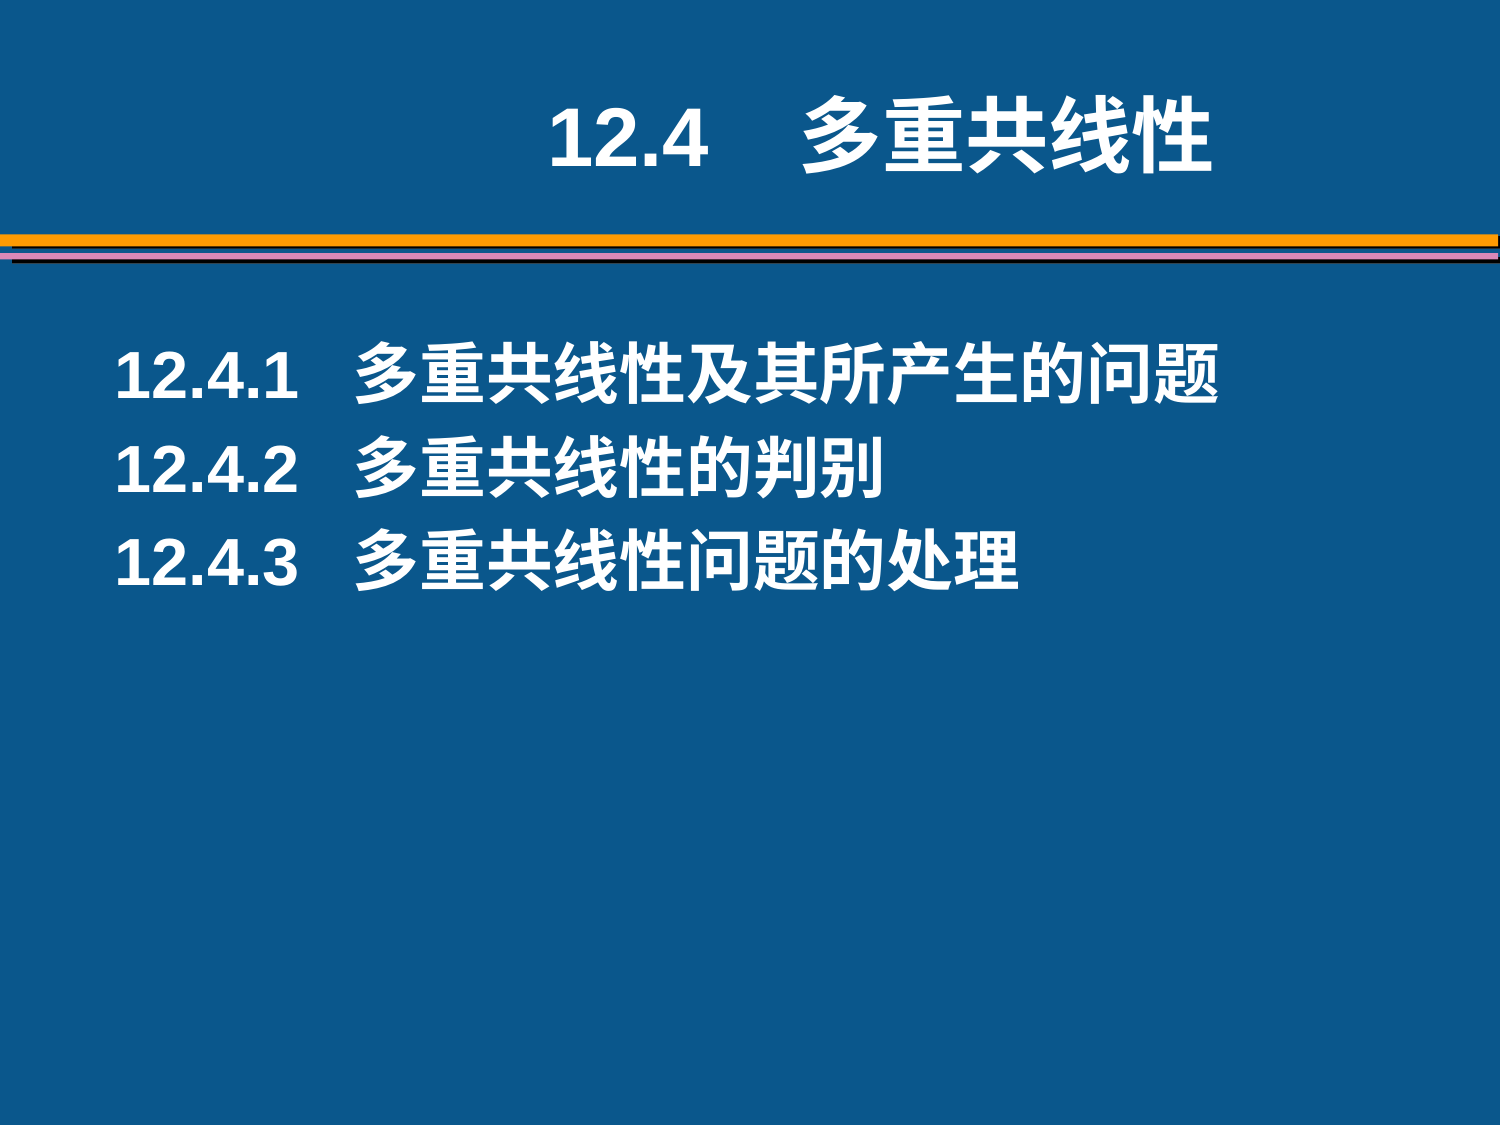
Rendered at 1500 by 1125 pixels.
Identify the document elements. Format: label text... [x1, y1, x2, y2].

text_box 12.4.1 多重共线性及其所产生的问题 12.4.2 多重共线性的判别 12.4.3 多重共线性问题的处理 [99, 324, 1438, 1000]
text_box 12.4 多重共线性 [337, 50, 1425, 225]
